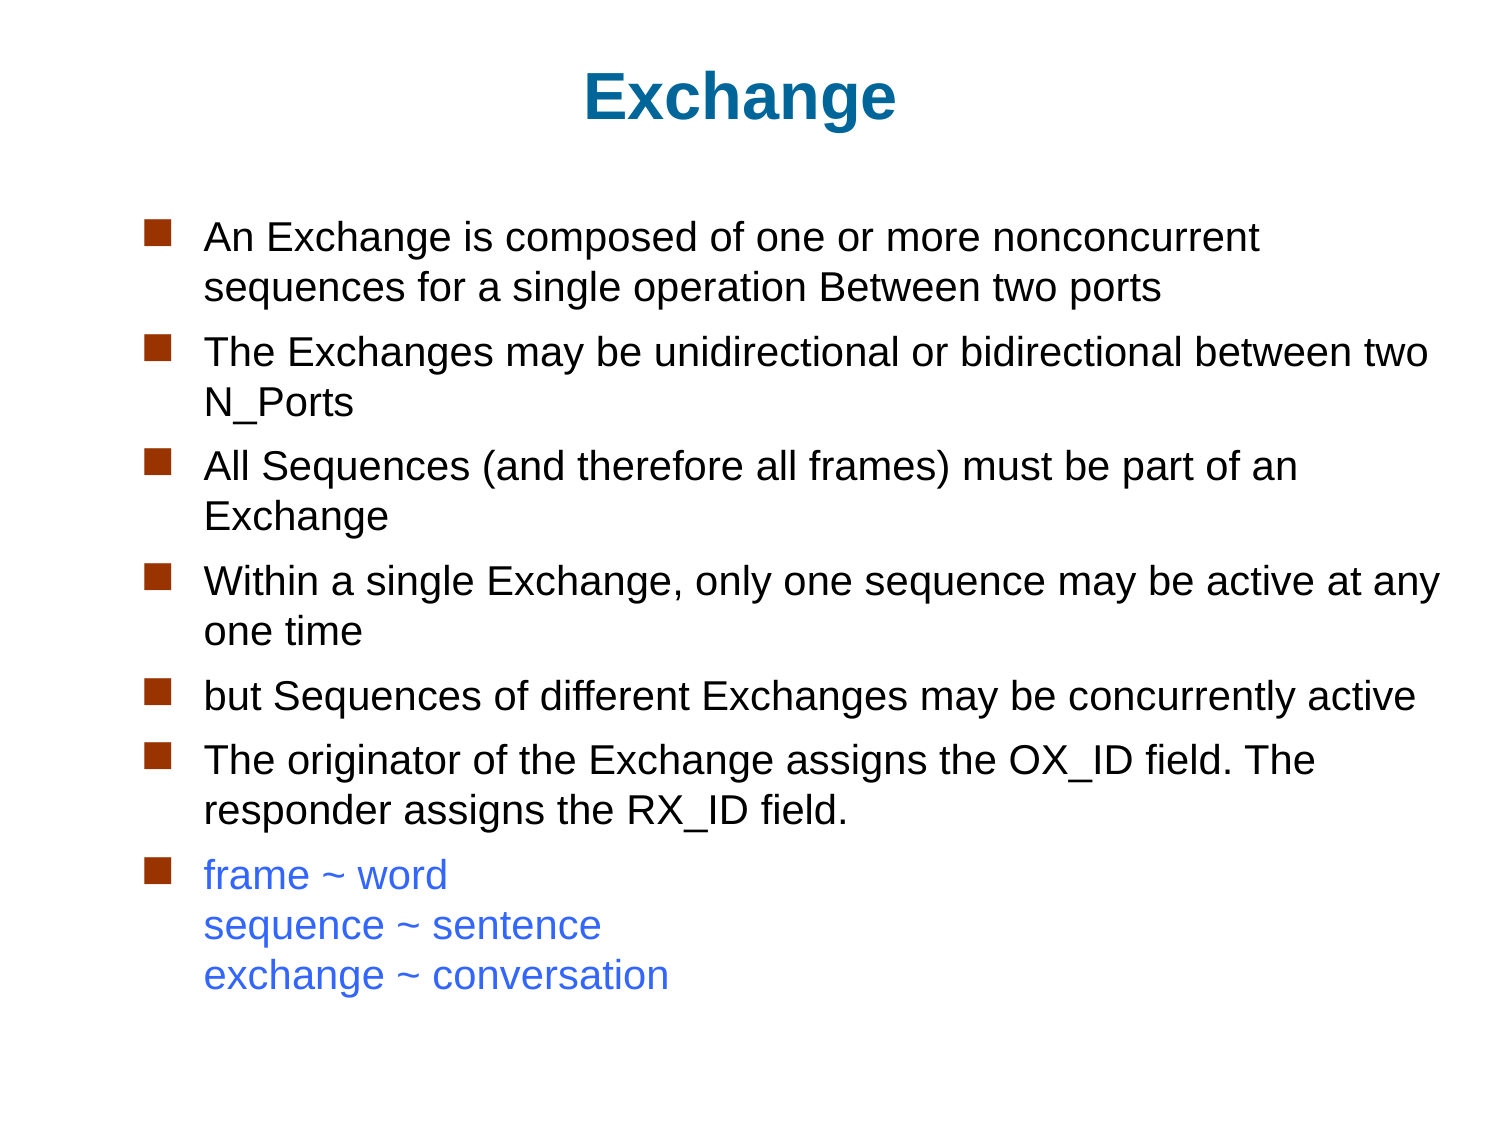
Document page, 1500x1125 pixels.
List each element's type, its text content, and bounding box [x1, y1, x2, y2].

list An Exchange is composed of one or more nonconcurrent sequences for a single operation Between two ports The Exchanges may be unidirectional or bidirectional between two N_Ports All Sequences (and therefore all frames) must be part of an Exchange Within a single Exchange, only one sequence may be active at any one time but Sequences of different Exchanges may be concurrently active The originator of the Exchange assigns the OX_ID field. The responder assigns the RX_ID field. frame ~ word sequence ~ sentence exchange ~ conversation [132, 202, 1483, 1052]
title Exchange [74, 45, 1426, 141]
